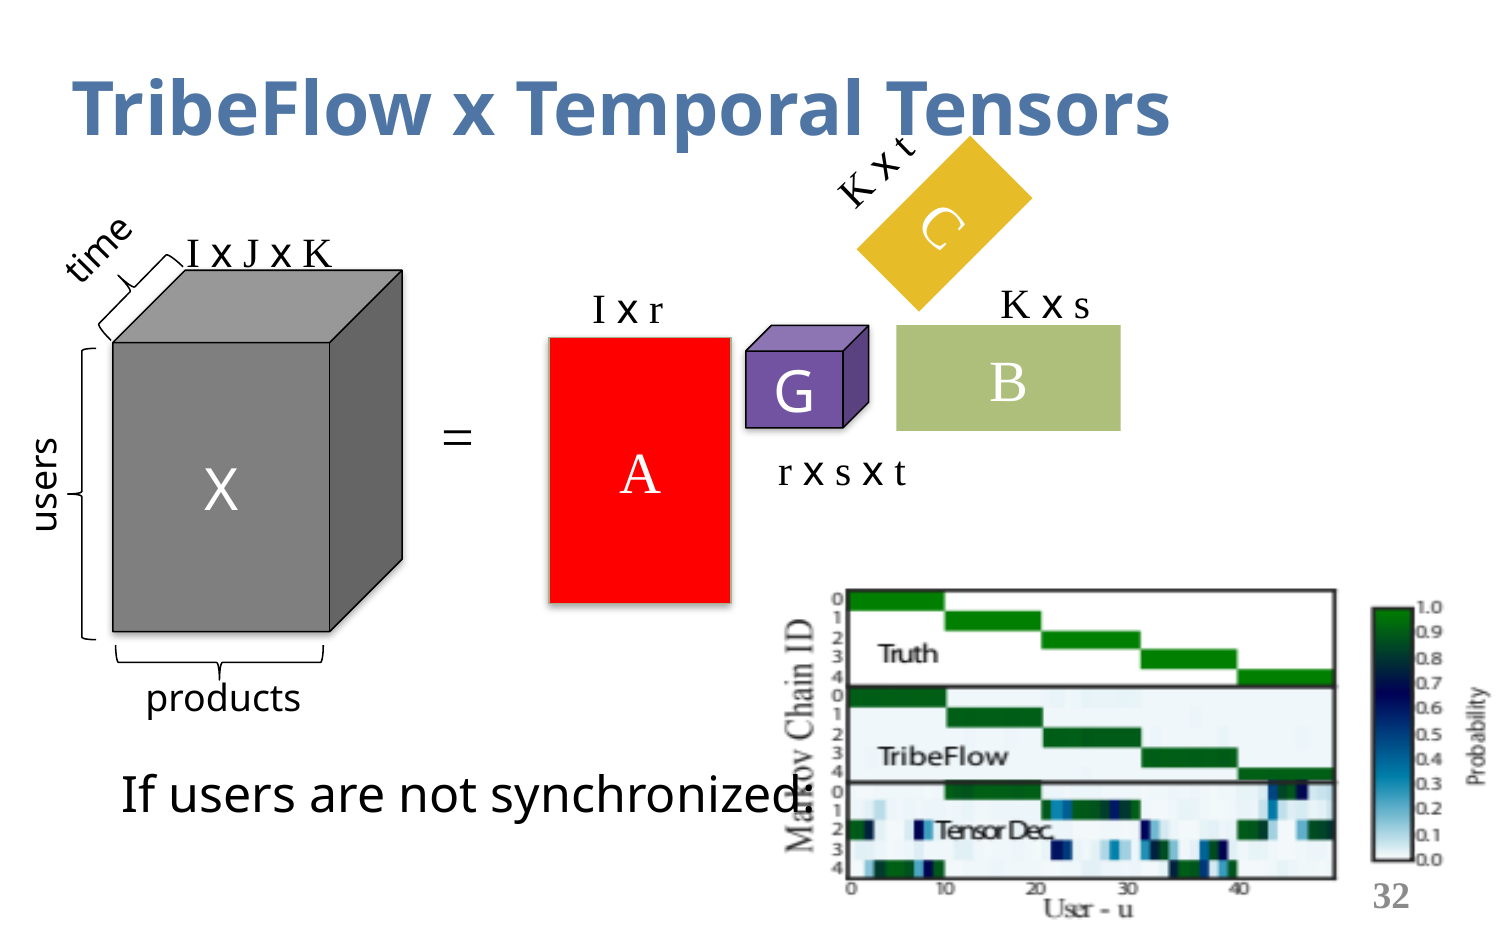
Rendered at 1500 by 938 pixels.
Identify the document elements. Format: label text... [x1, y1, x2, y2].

text_box products [130, 666, 317, 727]
text_box X [112, 269, 403, 633]
text_box [114, 644, 325, 681]
text_box [72, 347, 97, 641]
text_box users [11, 422, 72, 548]
text_box r x s x t [763, 436, 921, 502]
text_box time [37, 187, 157, 308]
picture [772, 581, 1500, 927]
text_box TribeFlow x Temporal Tensors [56, 27, 1407, 184]
text_box A [548, 337, 732, 604]
text_box G [745, 324, 870, 429]
text_box I x r [577, 274, 679, 340]
text_box [97, 254, 184, 341]
text_box = [426, 392, 489, 477]
text_box If users are not synchronized: [106, 755, 767, 830]
text_box K x t [811, 184, 906, 232]
text_box I x J x K [171, 218, 348, 284]
text_box B [894, 323, 1123, 433]
text_box K x s [985, 269, 1105, 334]
text_box C [854, 184, 1035, 314]
